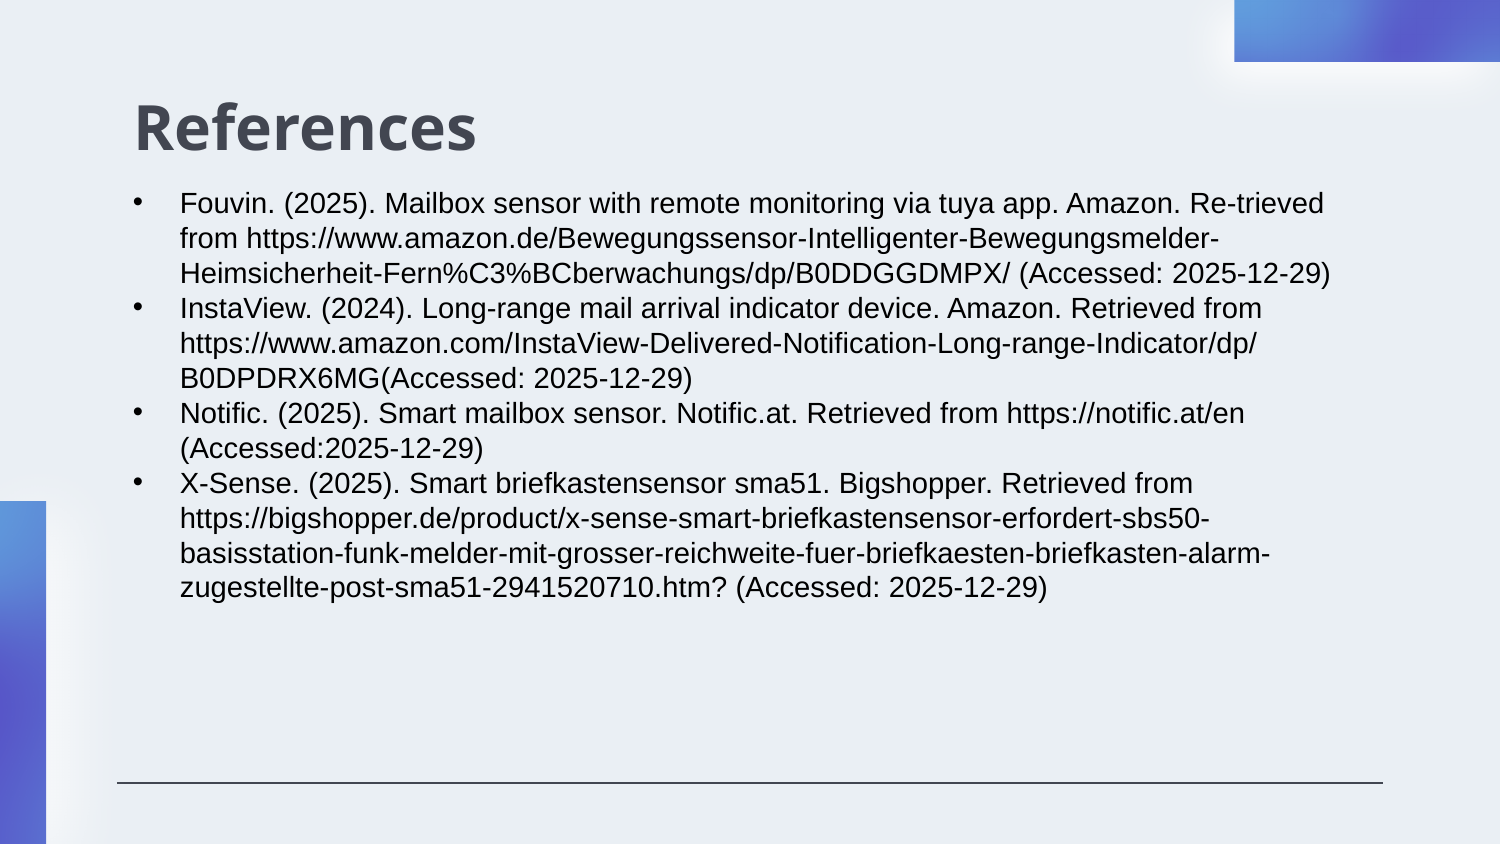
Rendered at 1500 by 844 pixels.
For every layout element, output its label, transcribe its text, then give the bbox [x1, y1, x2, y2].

picture [0, 501, 47, 844]
text_box Fouvin. (2025). Mailbox sensor with remote monitoring via tuya app. Amazon. Re-trieved from https://www.amazon.de/Bewegungssensor-Intelligenter-Bewegungsmelder-Heimsicherheit-Fern%C3%BCberwachungs/dp/B0DDGGDMPX/ (Accessed: 2025-12-29) InstaView. (2024). Long-range mail arrival indicator device. Amazon. Retrieved from https://www.amazon.com/InstaView-Delivered-Notification-Long-range-Indicator/dp/B0DPDRX6MG(Accessed: 2025-12-29) Notific. (2025). Smart mailbox sensor. Notific.at. Retrieved from https://notific.at/en (Accessed:2025-12-29) X-Sense. (2025). Smart briefkastensensor sma51. Bigshopper. Retrieved from https://bigshopper.de/product/x-sense-smart-briefkastensensor-erfordert-sbs50-basisstation-funk-melder-mit-grosser-reichweite-fuer-briefkaesten-briefkasten-alarm-zugestellte-post-sma51-2941520710.htm? (Accessed: 2025-12-29) [118, 176, 1382, 612]
title References [118, 72, 1382, 167]
picture [1234, 0, 1500, 62]
